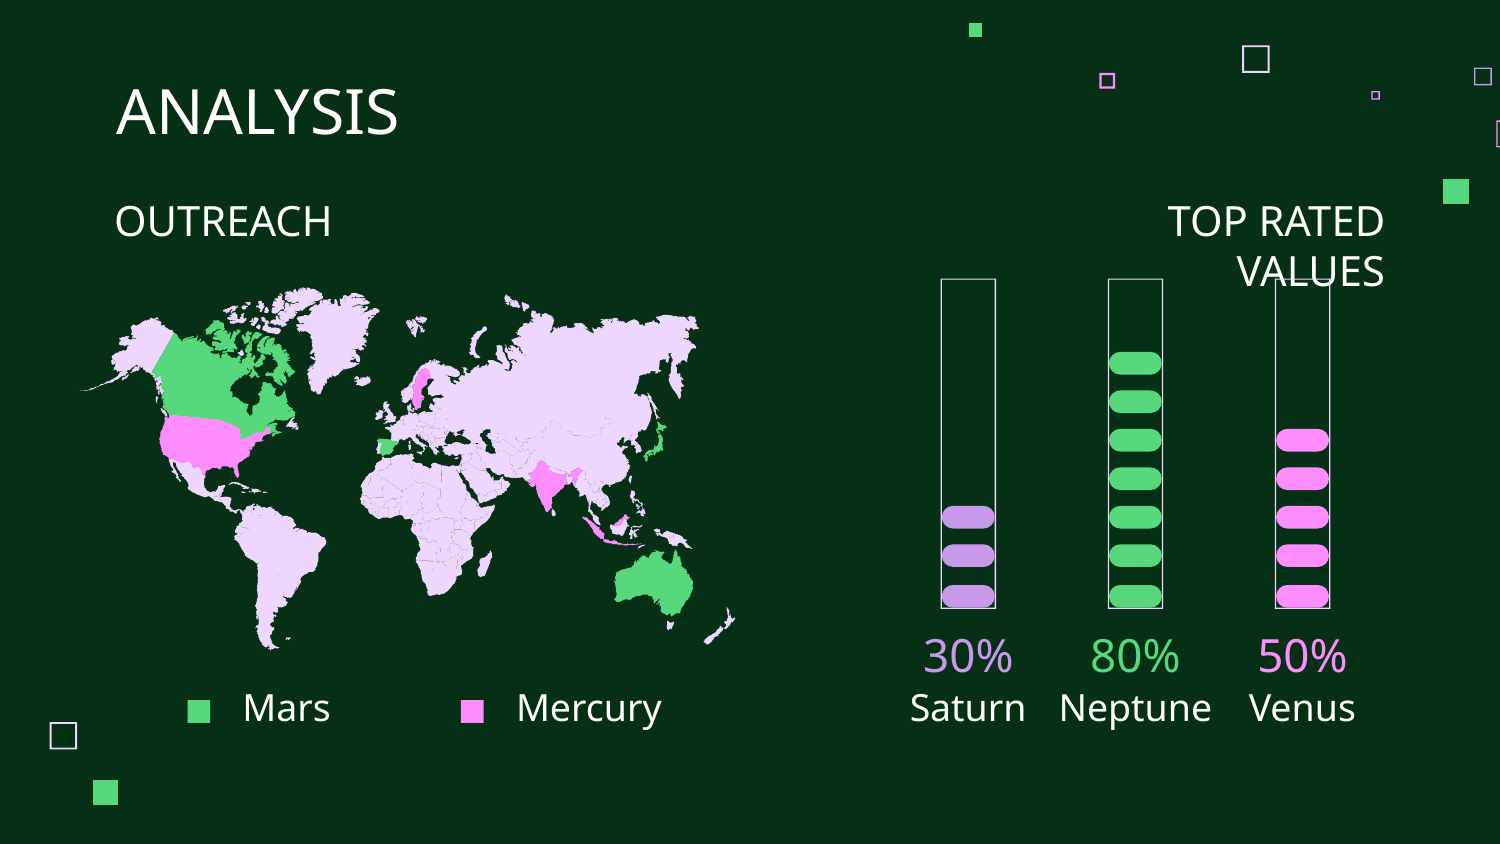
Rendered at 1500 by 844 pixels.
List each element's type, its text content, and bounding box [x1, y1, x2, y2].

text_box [940, 278, 997, 610]
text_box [1274, 278, 1331, 610]
title ANALYSIS [101, 67, 878, 163]
text_box OUTREACH [99, 180, 408, 245]
subtitle Mercury [500, 679, 687, 744]
text_box [460, 700, 484, 723]
text_box [187, 700, 211, 723]
subtitle 50% [1228, 632, 1378, 697]
subtitle 30% [893, 632, 1043, 697]
subtitle Saturn [893, 697, 1042, 744]
subtitle Mars [227, 679, 377, 744]
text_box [79, 287, 736, 651]
text_box TOP RATED VALUES [1042, 180, 1401, 245]
subtitle Venus [1228, 697, 1378, 744]
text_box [1107, 278, 1164, 610]
subtitle 80% [1060, 632, 1210, 697]
subtitle Neptune [1042, 679, 1228, 744]
